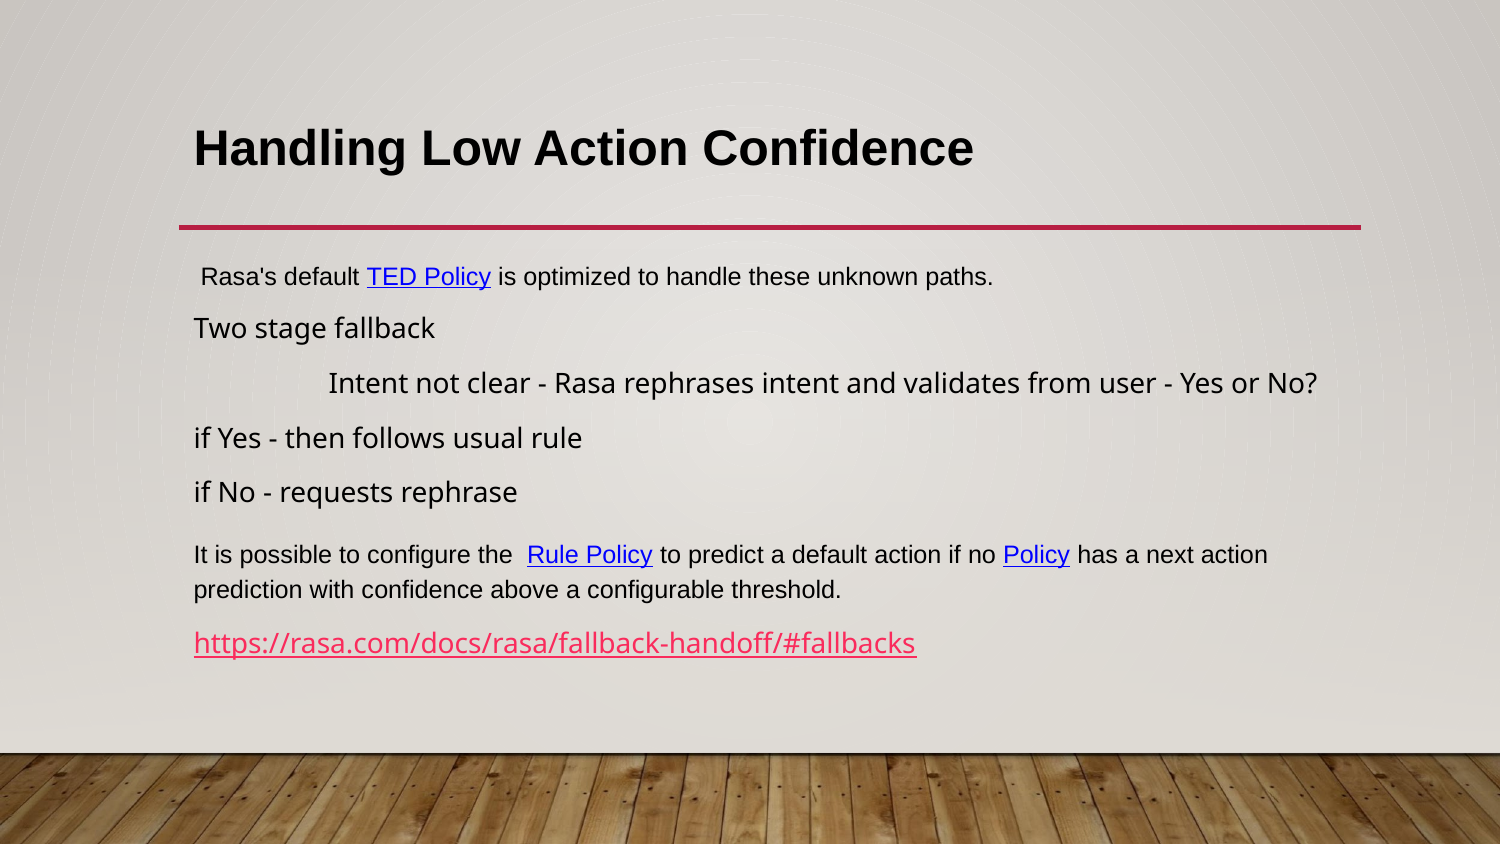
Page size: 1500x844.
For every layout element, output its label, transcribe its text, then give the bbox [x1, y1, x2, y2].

title Handling Low Action Confidence [178, 98, 1361, 229]
list Rasa's default TED Policy is optimized to handle these unknown paths. Two stage fallback Intent not clear - Rasa rephrases intent and validates from user - Yes or No? if Yes - then follows usual rule if No - requests rephrase It is possible to configure the Rule Policy to predict a default action if no Policy has a next action prediction with confidence above a configurable threshold. https://rasa.com/docs/rasa/fallback-handoff/#fallbacks [178, 247, 1361, 673]
picture [0, 753, 1500, 844]
